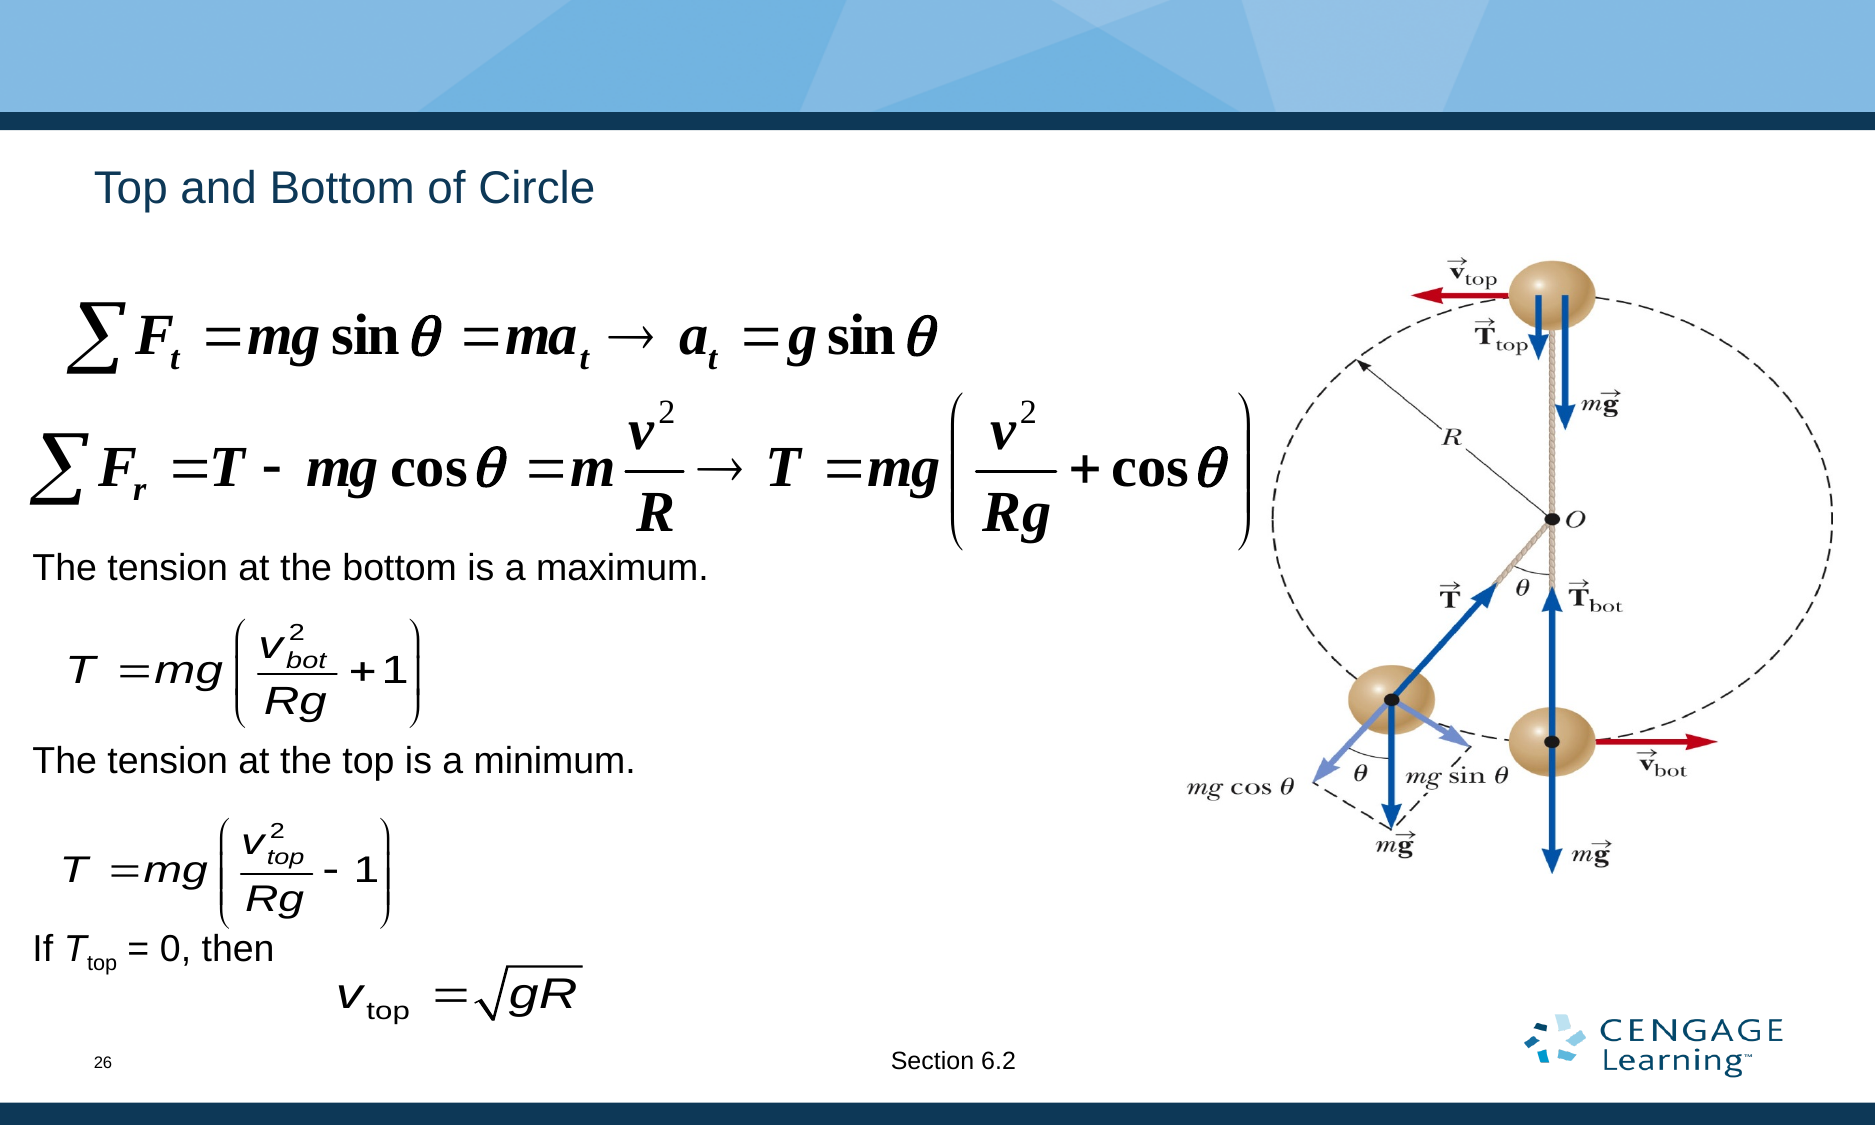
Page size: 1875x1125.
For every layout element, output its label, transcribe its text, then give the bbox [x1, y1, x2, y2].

picture [0, 0, 1875, 112]
slide_number 26 [93, 1051, 141, 1090]
list The tension at the bottom is a maximum. The tension at the top is a minimum. If Ttop = 0, then [32, 283, 1178, 377]
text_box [56, 291, 953, 377]
picture [1494, 990, 1812, 1101]
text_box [330, 958, 595, 1034]
picture [1642, 1063, 1650, 1068]
picture [1183, 253, 1833, 874]
list The tension at the bottom is a maximum. The tension at the top is a minimum. If Ttop = 0, then [32, 571, 1672, 1060]
title Top and Bottom of Circle [93, 137, 1641, 233]
text_box Section 6.2 [734, 1037, 1032, 1083]
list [62, 611, 434, 737]
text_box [20, 378, 1267, 564]
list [57, 811, 402, 936]
